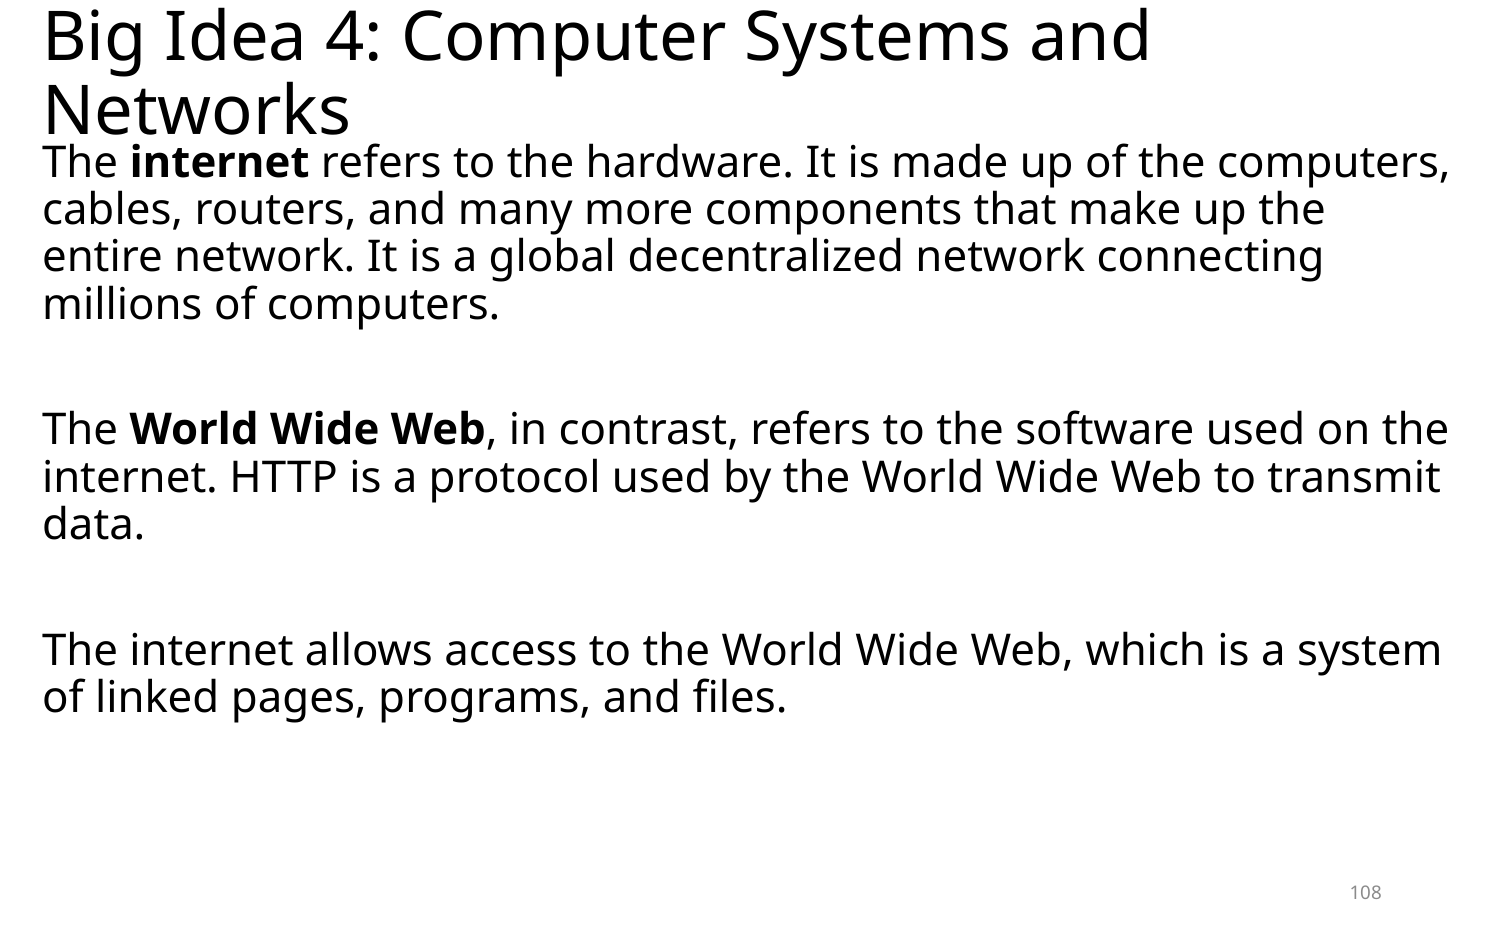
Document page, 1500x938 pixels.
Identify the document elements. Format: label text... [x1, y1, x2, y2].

list ﻿The internet refers to the hardware. It is made up of the computers, cables, routers, and many more components that make up the entire network. It is a global decentralized network connecting millions of computers. The World Wide Web, in contrast, refers to the software used on the internet. HTTP is a protocol used by the World Wide Web to transmit data. The internet allows access to the World Wide Web, which is a system of linked pages, programs, and files. [26, 132, 1473, 919]
slide_number 108 [1059, 868, 1397, 919]
title Big Idea 4: Computer Systems and Networks [26, 18, 1321, 132]
